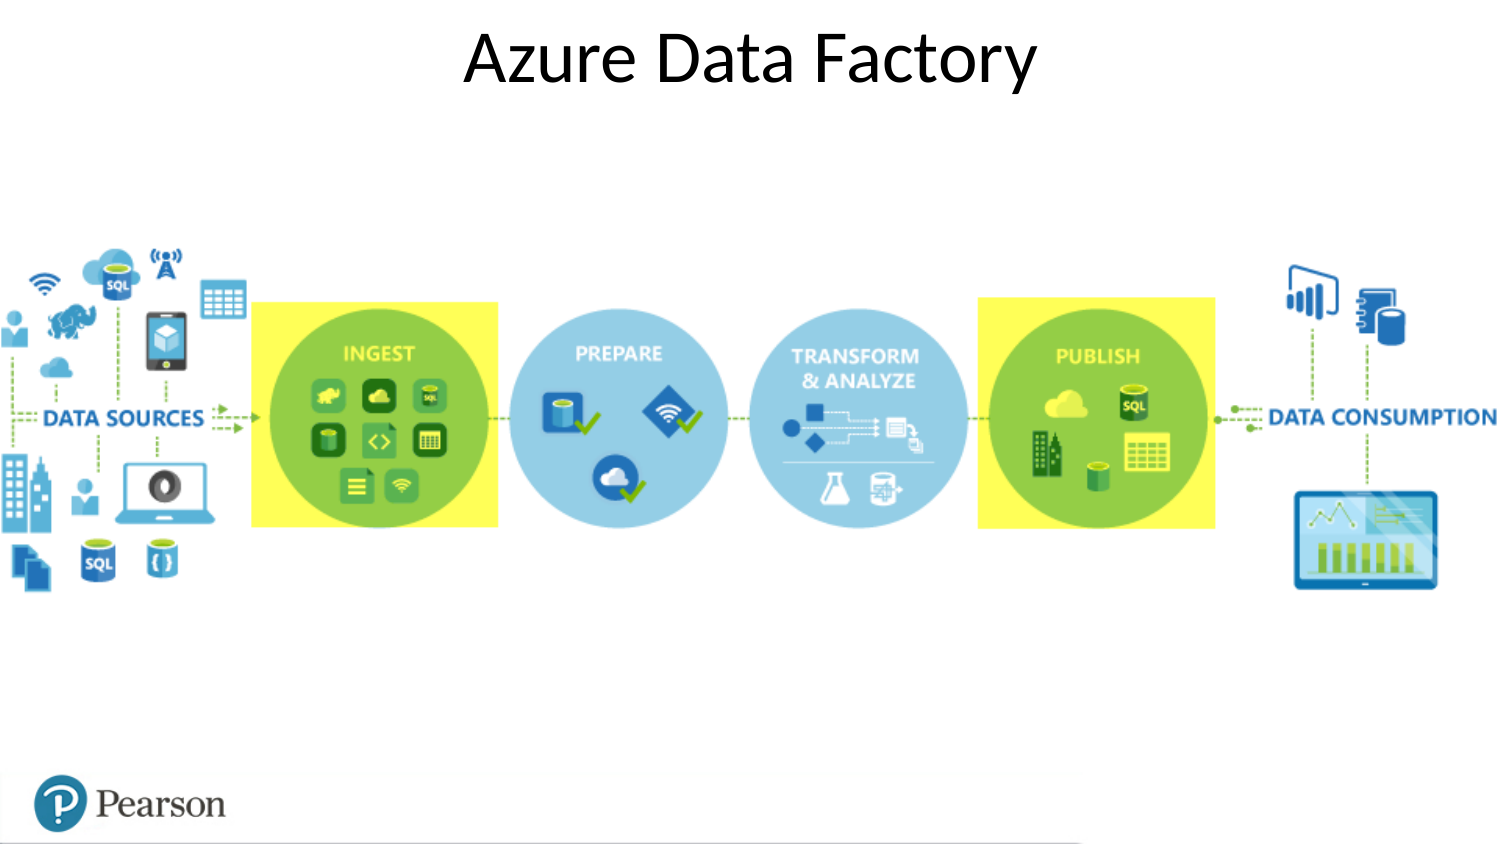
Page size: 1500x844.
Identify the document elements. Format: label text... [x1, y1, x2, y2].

title Azure Data Factory [132, 0, 1371, 92]
picture [0, 0, 1500, 844]
